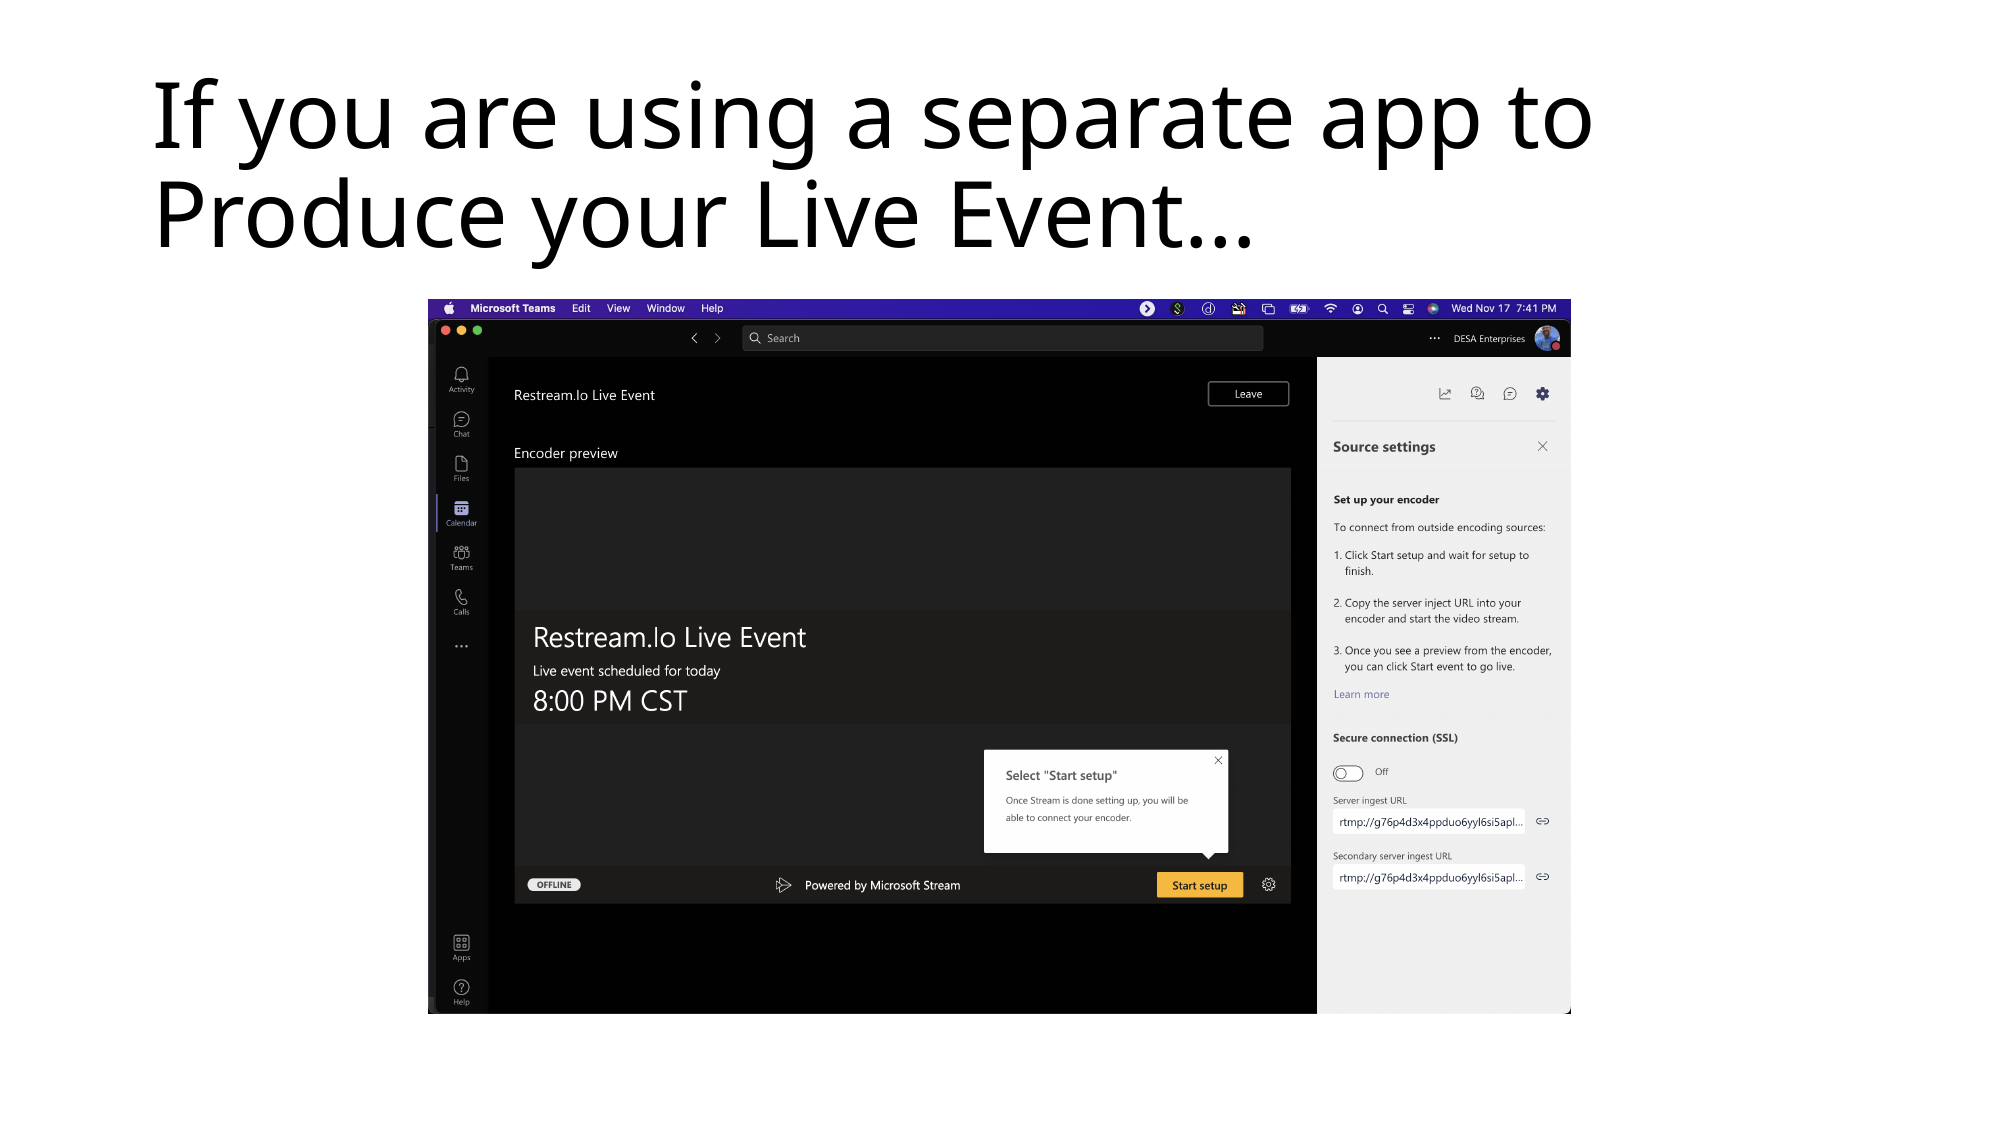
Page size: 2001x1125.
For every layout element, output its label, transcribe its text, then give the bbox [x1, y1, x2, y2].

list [428, 299, 1572, 1014]
title If you are using a separate app to Produce your Live Event… [137, 59, 1863, 278]
